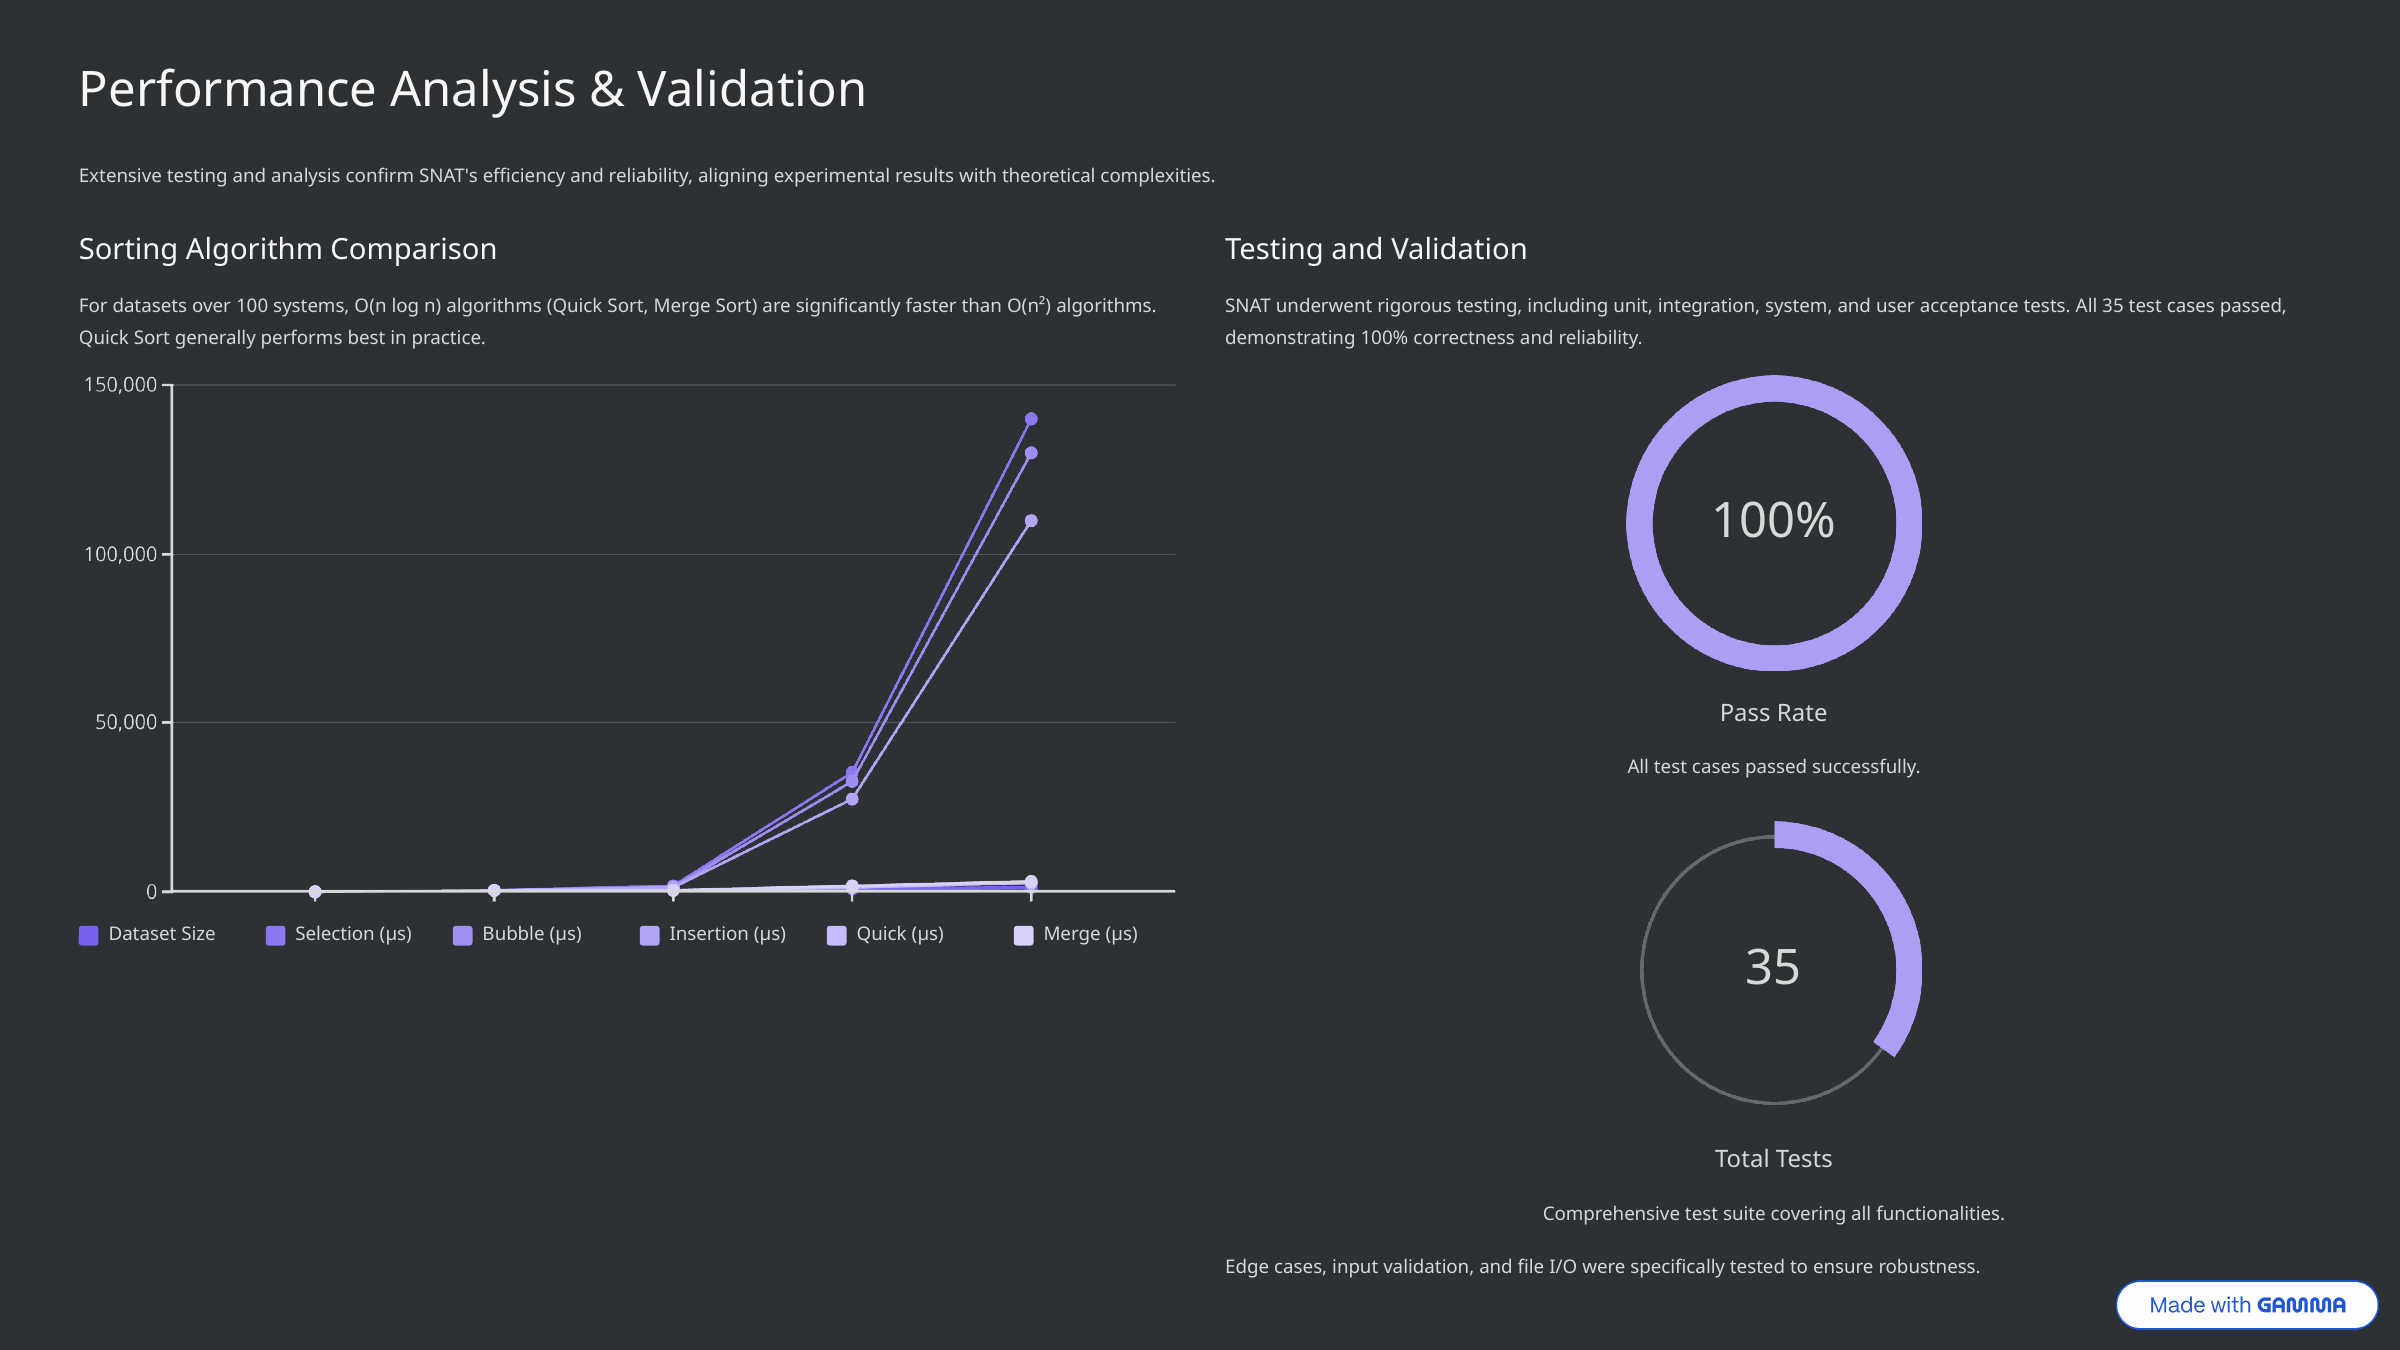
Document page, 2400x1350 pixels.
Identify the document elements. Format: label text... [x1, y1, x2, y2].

text_box [1013, 926, 1034, 946]
text_box Comprehensive test suite covering all functionalities. [1225, 1192, 2323, 1225]
text_box [826, 926, 847, 946]
text_box Dataset Size [108, 926, 225, 946]
text_box Testing and Validation [1225, 228, 1531, 266]
text_box [639, 926, 660, 946]
text_box Performance Analysis & Validation [78, 54, 873, 116]
text_box Merge (μs) [1043, 926, 1146, 946]
picture [78, 370, 1176, 926]
text_box All test cases passed successfully. [1225, 746, 2323, 778]
text_box Bubble (μs) [482, 926, 590, 946]
picture [2106, 1271, 2389, 1339]
text_box Edge cases, input validation, and file I/O were specifically tested to ensure robustness. [1225, 1246, 2323, 1278]
text_box Total Tests [1650, 1142, 1897, 1173]
text_box [265, 926, 286, 946]
text_box SNAT underwent rigorous testing, including unit, integration, system, and user acceptance tests. All 35 test cases passed, demonstrating 100% correctness and reliability. [1225, 285, 2323, 349]
picture [1626, 821, 1922, 1118]
text_box Sorting Algorithm Comparison [78, 228, 500, 266]
text_box Selection (μs) [295, 926, 424, 946]
text_box [452, 926, 473, 946]
text_box For datasets over 100 systems, O(n log n) algorithms (Quick Sort, Merge Sort) are significantly faster than O(n²) algorithms. Quick Sort generally performs best in practice. [78, 285, 1176, 349]
text_box Extensive testing and analysis confirm SNAT's efficiency and reliability, aligning experimental results with theoretical complexities. [78, 155, 2322, 187]
picture [1626, 375, 1922, 672]
text_box Insertion (μs) [669, 926, 793, 946]
text_box Pass Rate [1650, 695, 1897, 727]
text_box Quick (μs) [856, 926, 952, 946]
text_box [78, 926, 99, 946]
